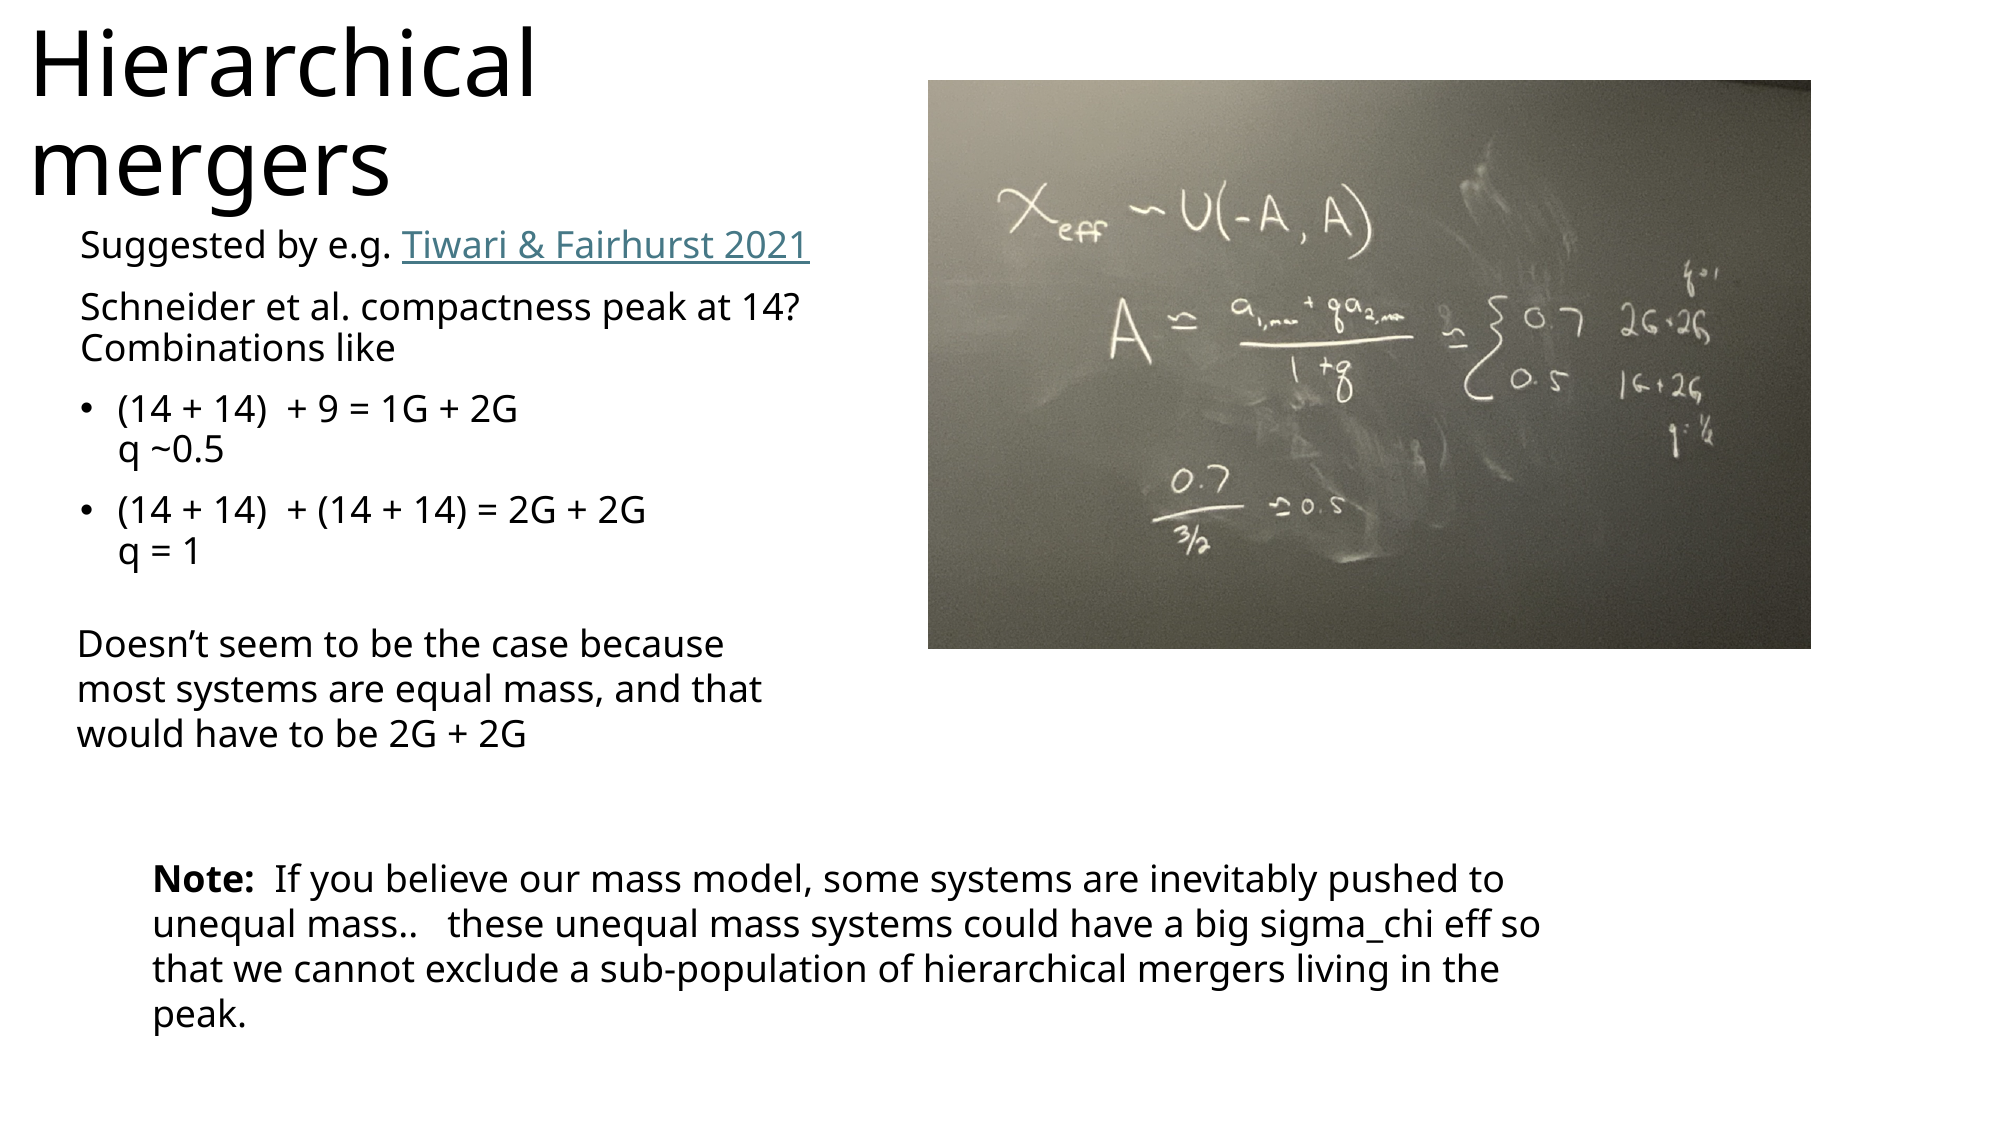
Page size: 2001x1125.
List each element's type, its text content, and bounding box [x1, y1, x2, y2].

picture [928, 80, 1812, 650]
list Suggested by e.g. Tiwari & Fairhurst 2021 Schneider et al. compactness peak at 14? Combinations like (14 + 14) + 9 = 1G + 2G q ~0.5 (14 + 14) + (14 + 14) = 2G + 2G q = 1 [65, 213, 878, 593]
text_box Note: If you believe our mass model, some systems are inevitably pushed to unequal mass.. these unequal mass systems could have a big sigma_chi eff so that we cannot exclude a sub-population of hierarchical mergers living in the peak. [137, 847, 1612, 1042]
title Hierarchical mergers [13, 7, 826, 225]
text_box Doesn’t seem to be the case because most systems are equal mass, and that would have to be 2G + 2G [61, 613, 788, 763]
